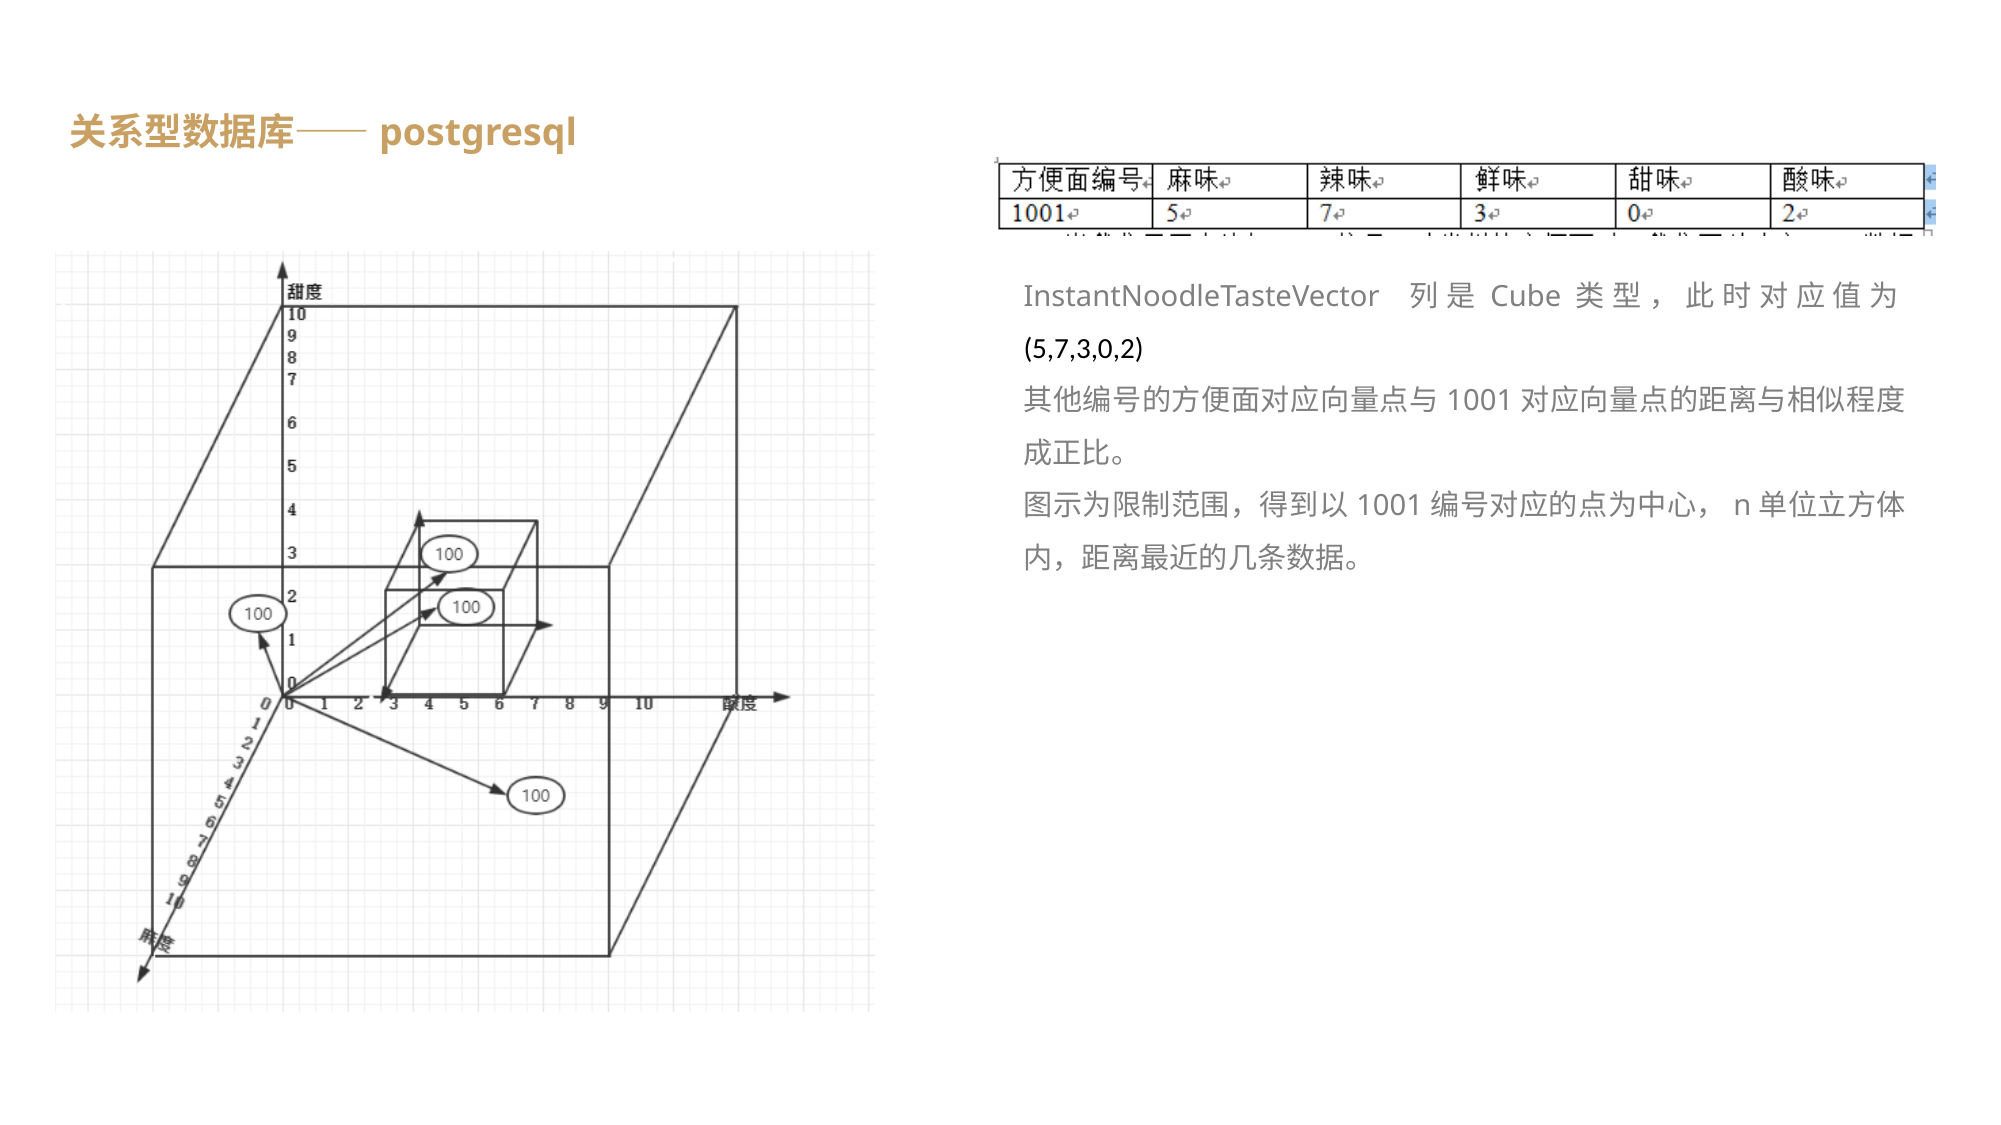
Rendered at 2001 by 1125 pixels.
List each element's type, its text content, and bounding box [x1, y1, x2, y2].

text_box 关系型数据库——postgresql [55, 94, 1963, 161]
picture [55, 251, 875, 1012]
text_box InstantNoodleTasteVector 列是Cube类型，此时对应值为(5,7,3,0,2) 其他编号的方便面对应向量点与1001对应向量点的距离与相似程度成正比。 图示为限制范围，得到以1001编号对应的点为中心，n单位立方体内，距离最近的几条数据。 [1008, 251, 1921, 634]
picture [994, 157, 1936, 236]
